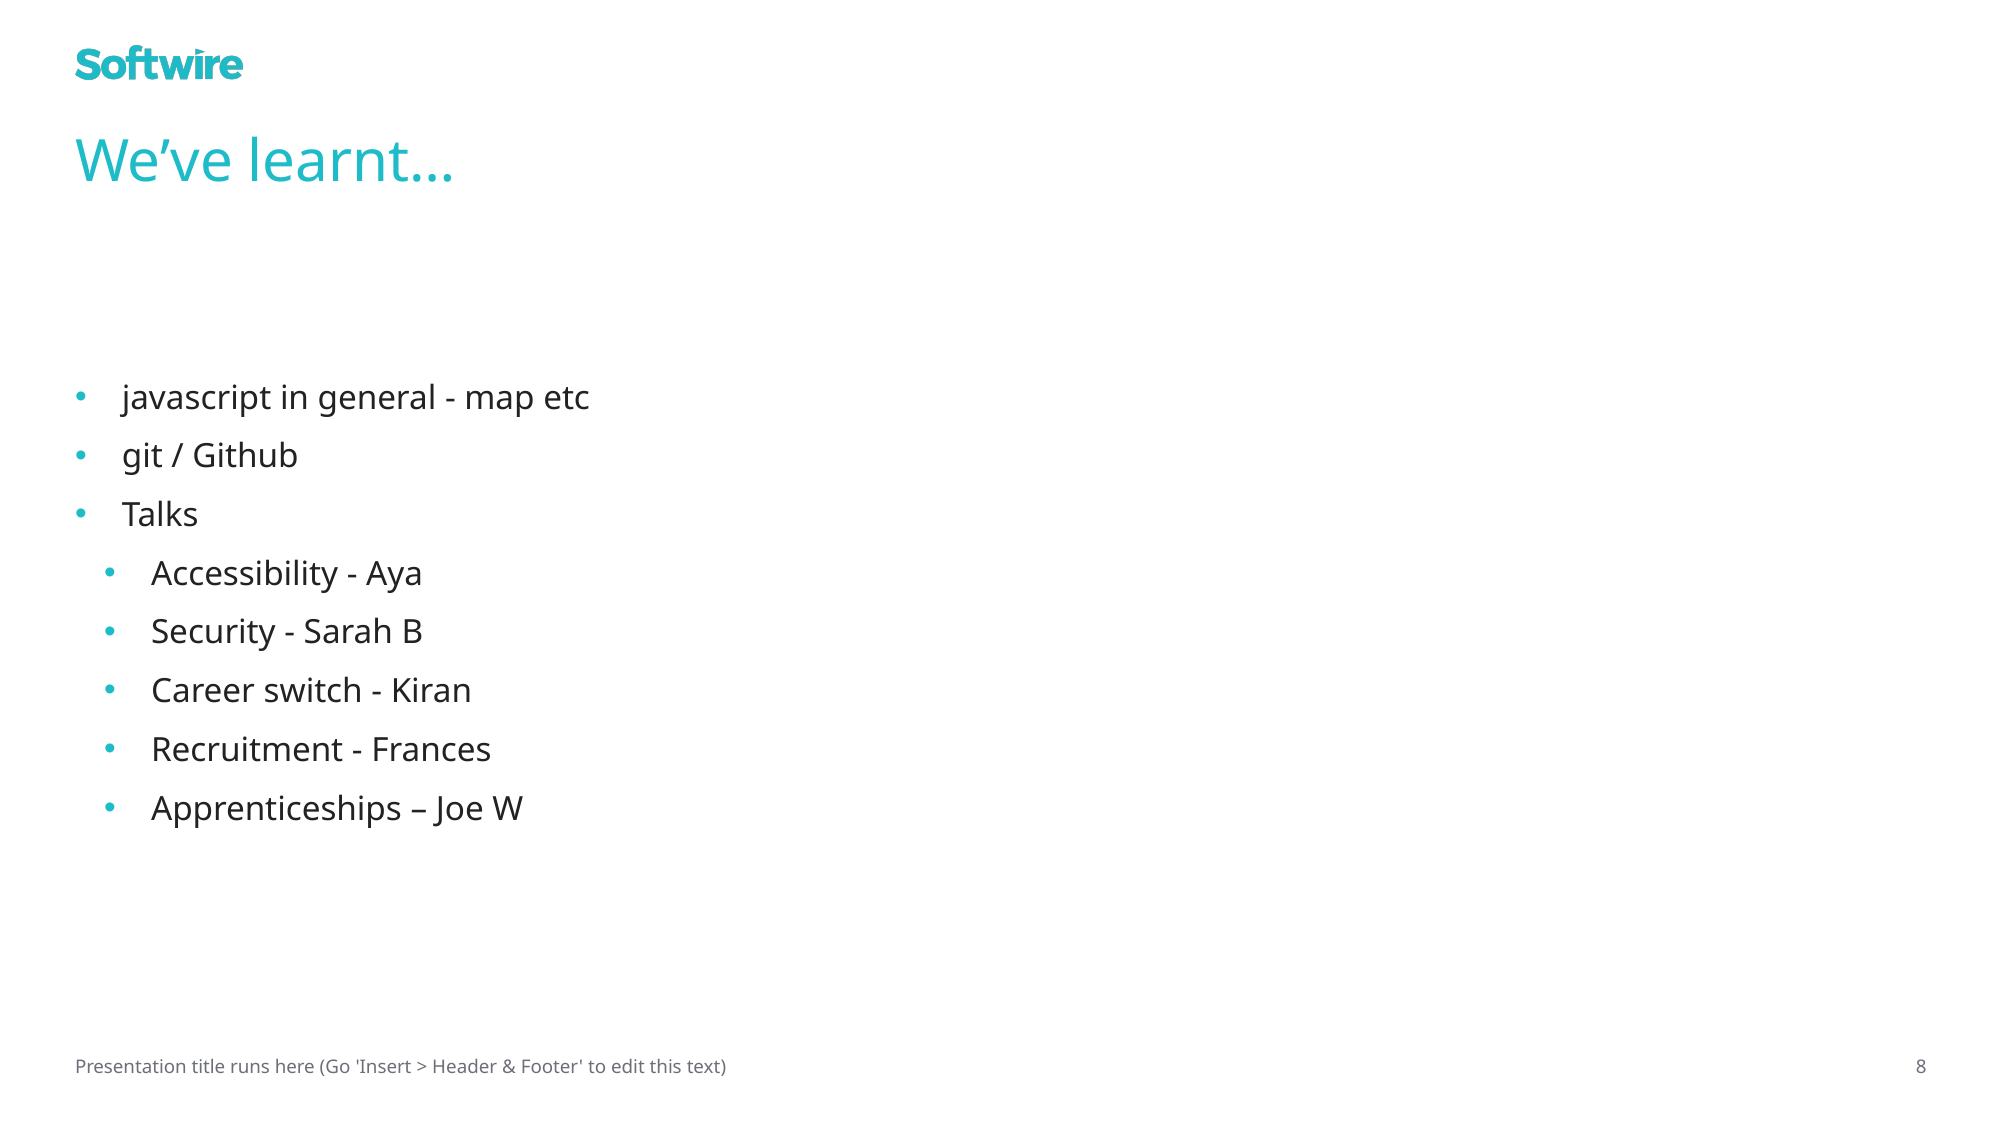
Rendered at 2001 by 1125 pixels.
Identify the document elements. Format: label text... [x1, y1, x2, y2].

picture [75, 45, 243, 80]
title We’ve learnt… [75, 131, 1807, 317]
slide_number 8 [1806, 1048, 1927, 1086]
list javascript in general - map etc git / Github Talks Accessibility - Aya Security - Sarah B Career switch - Kiran Recruitment - Frances Apprenticeships – Joe W [75, 317, 1807, 1030]
footer Presentation title runs here (Go 'Insert > Header & Footer' to edit this text) [75, 1048, 1442, 1086]
